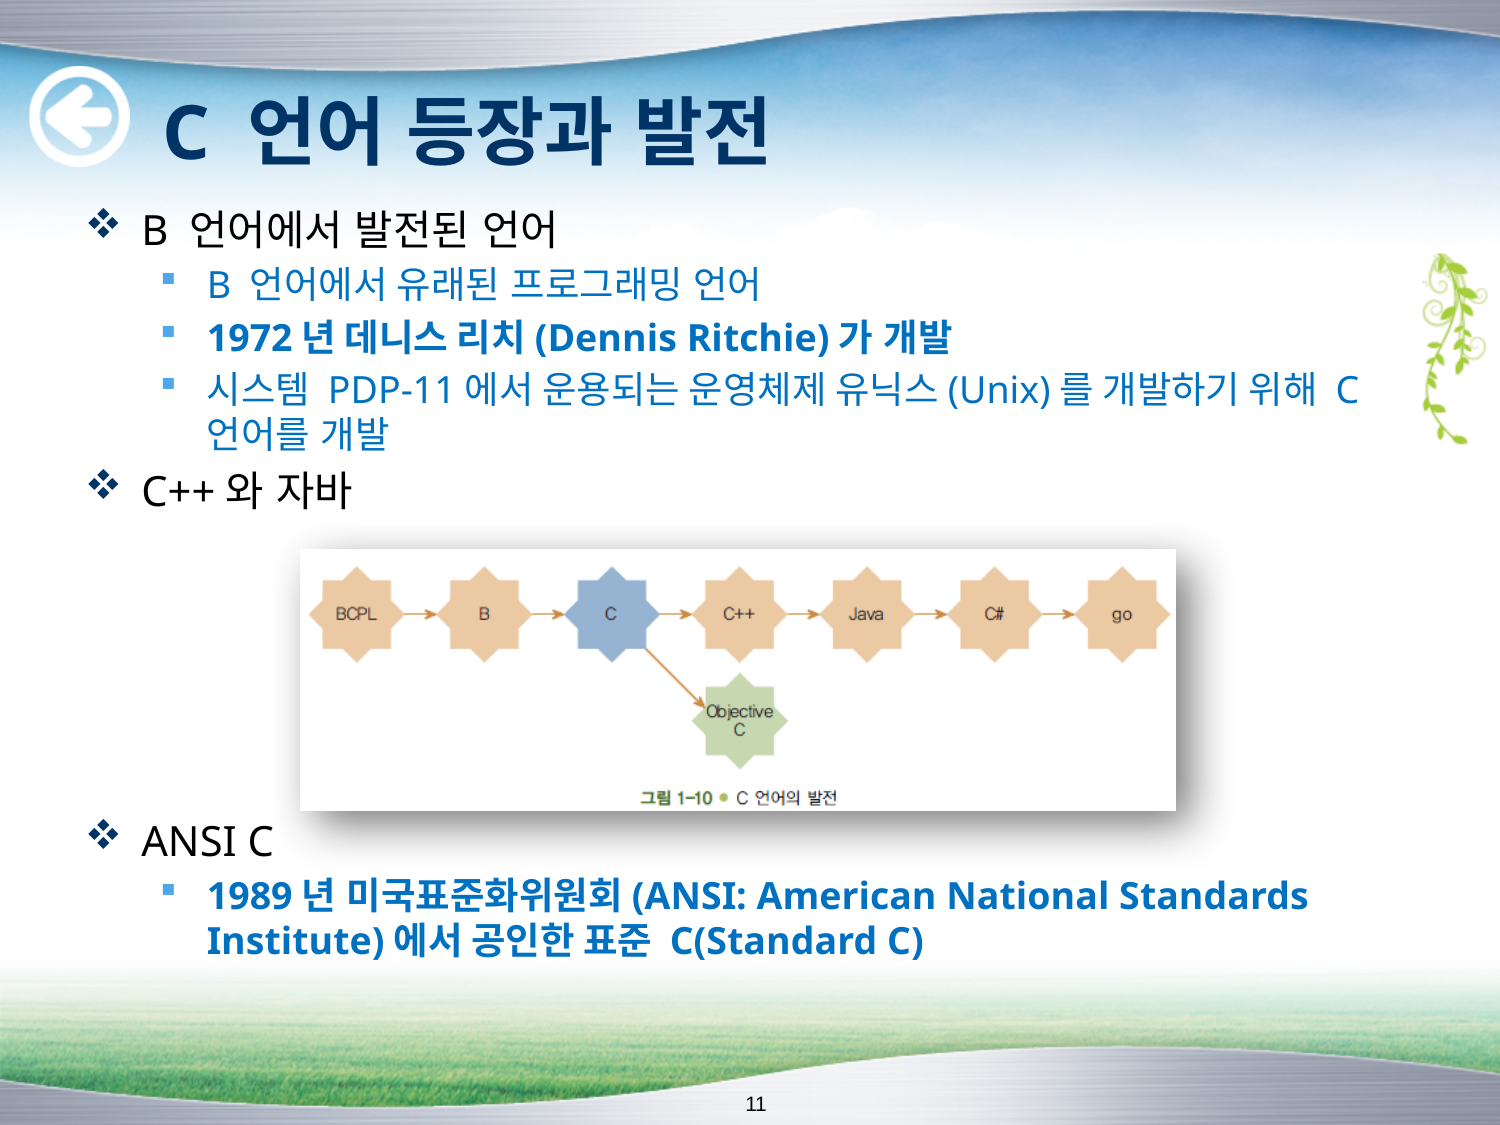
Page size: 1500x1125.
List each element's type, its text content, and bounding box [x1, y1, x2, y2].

title C 언어 등장과 발전 [147, 77, 1424, 181]
list B 언어에서 발전된 언어 B 언어에서 유래된 프로그래밍 언어 1972년 데니스 리치(Dennis Ritchie)가 개발 시스템 PDP-11에서 운용되는 운영체제 유닉스(Unix)를 개발하기 위해 C 언어를 개발 C++와 자바 ANSI C 1989년 미국표준화위원회(ANSI: American National Standards Institute)에서 공인한 표준 C(Standard C) [69, 196, 1414, 1071]
slide_number 11 [687, 1082, 826, 1125]
picture [0, 0, 1500, 1125]
